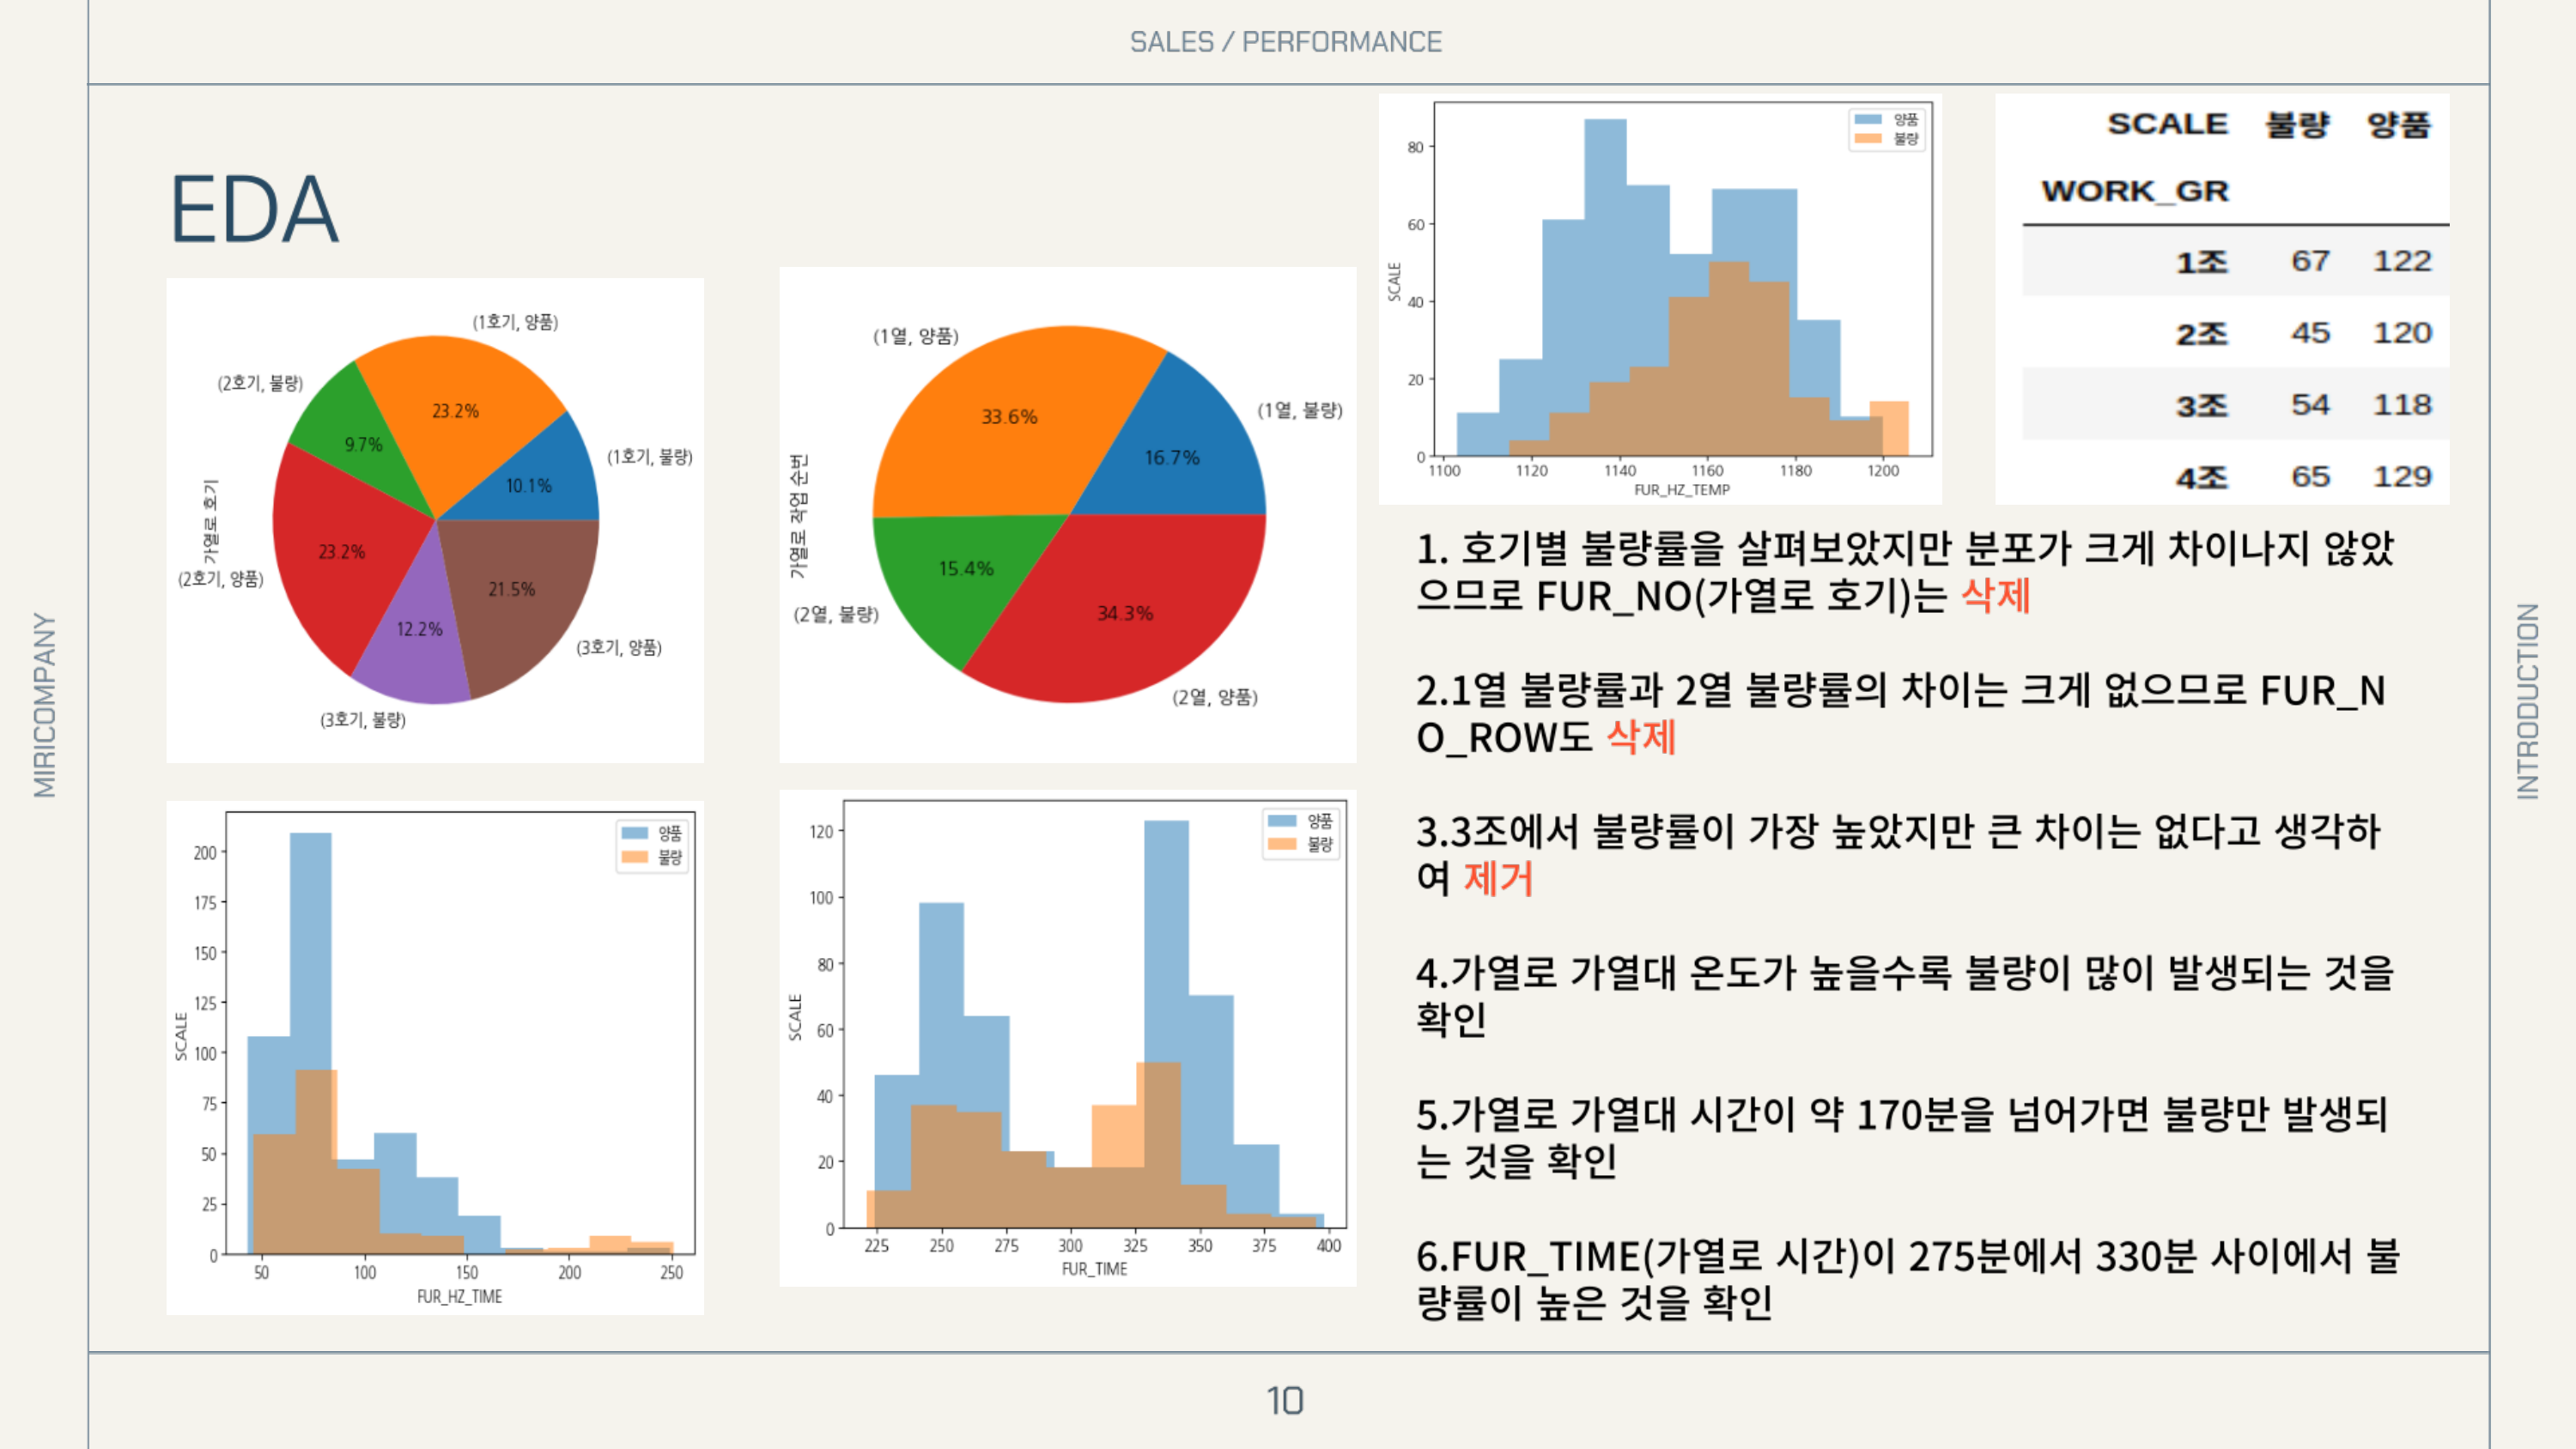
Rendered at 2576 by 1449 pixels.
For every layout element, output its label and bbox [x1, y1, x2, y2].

text_box [87, 0, 2491, 1449]
picture [88, 18, 1458, 75]
picture [1411, 514, 2576, 1349]
text_box [780, 790, 1357, 1288]
text_box [166, 278, 705, 764]
picture [85, 1368, 1324, 1446]
text_box [780, 267, 1357, 764]
picture [153, 140, 381, 284]
text_box [1379, 94, 1943, 505]
picture [0, 599, 166, 1319]
text_box [1996, 94, 2451, 505]
text_box [166, 801, 705, 1316]
